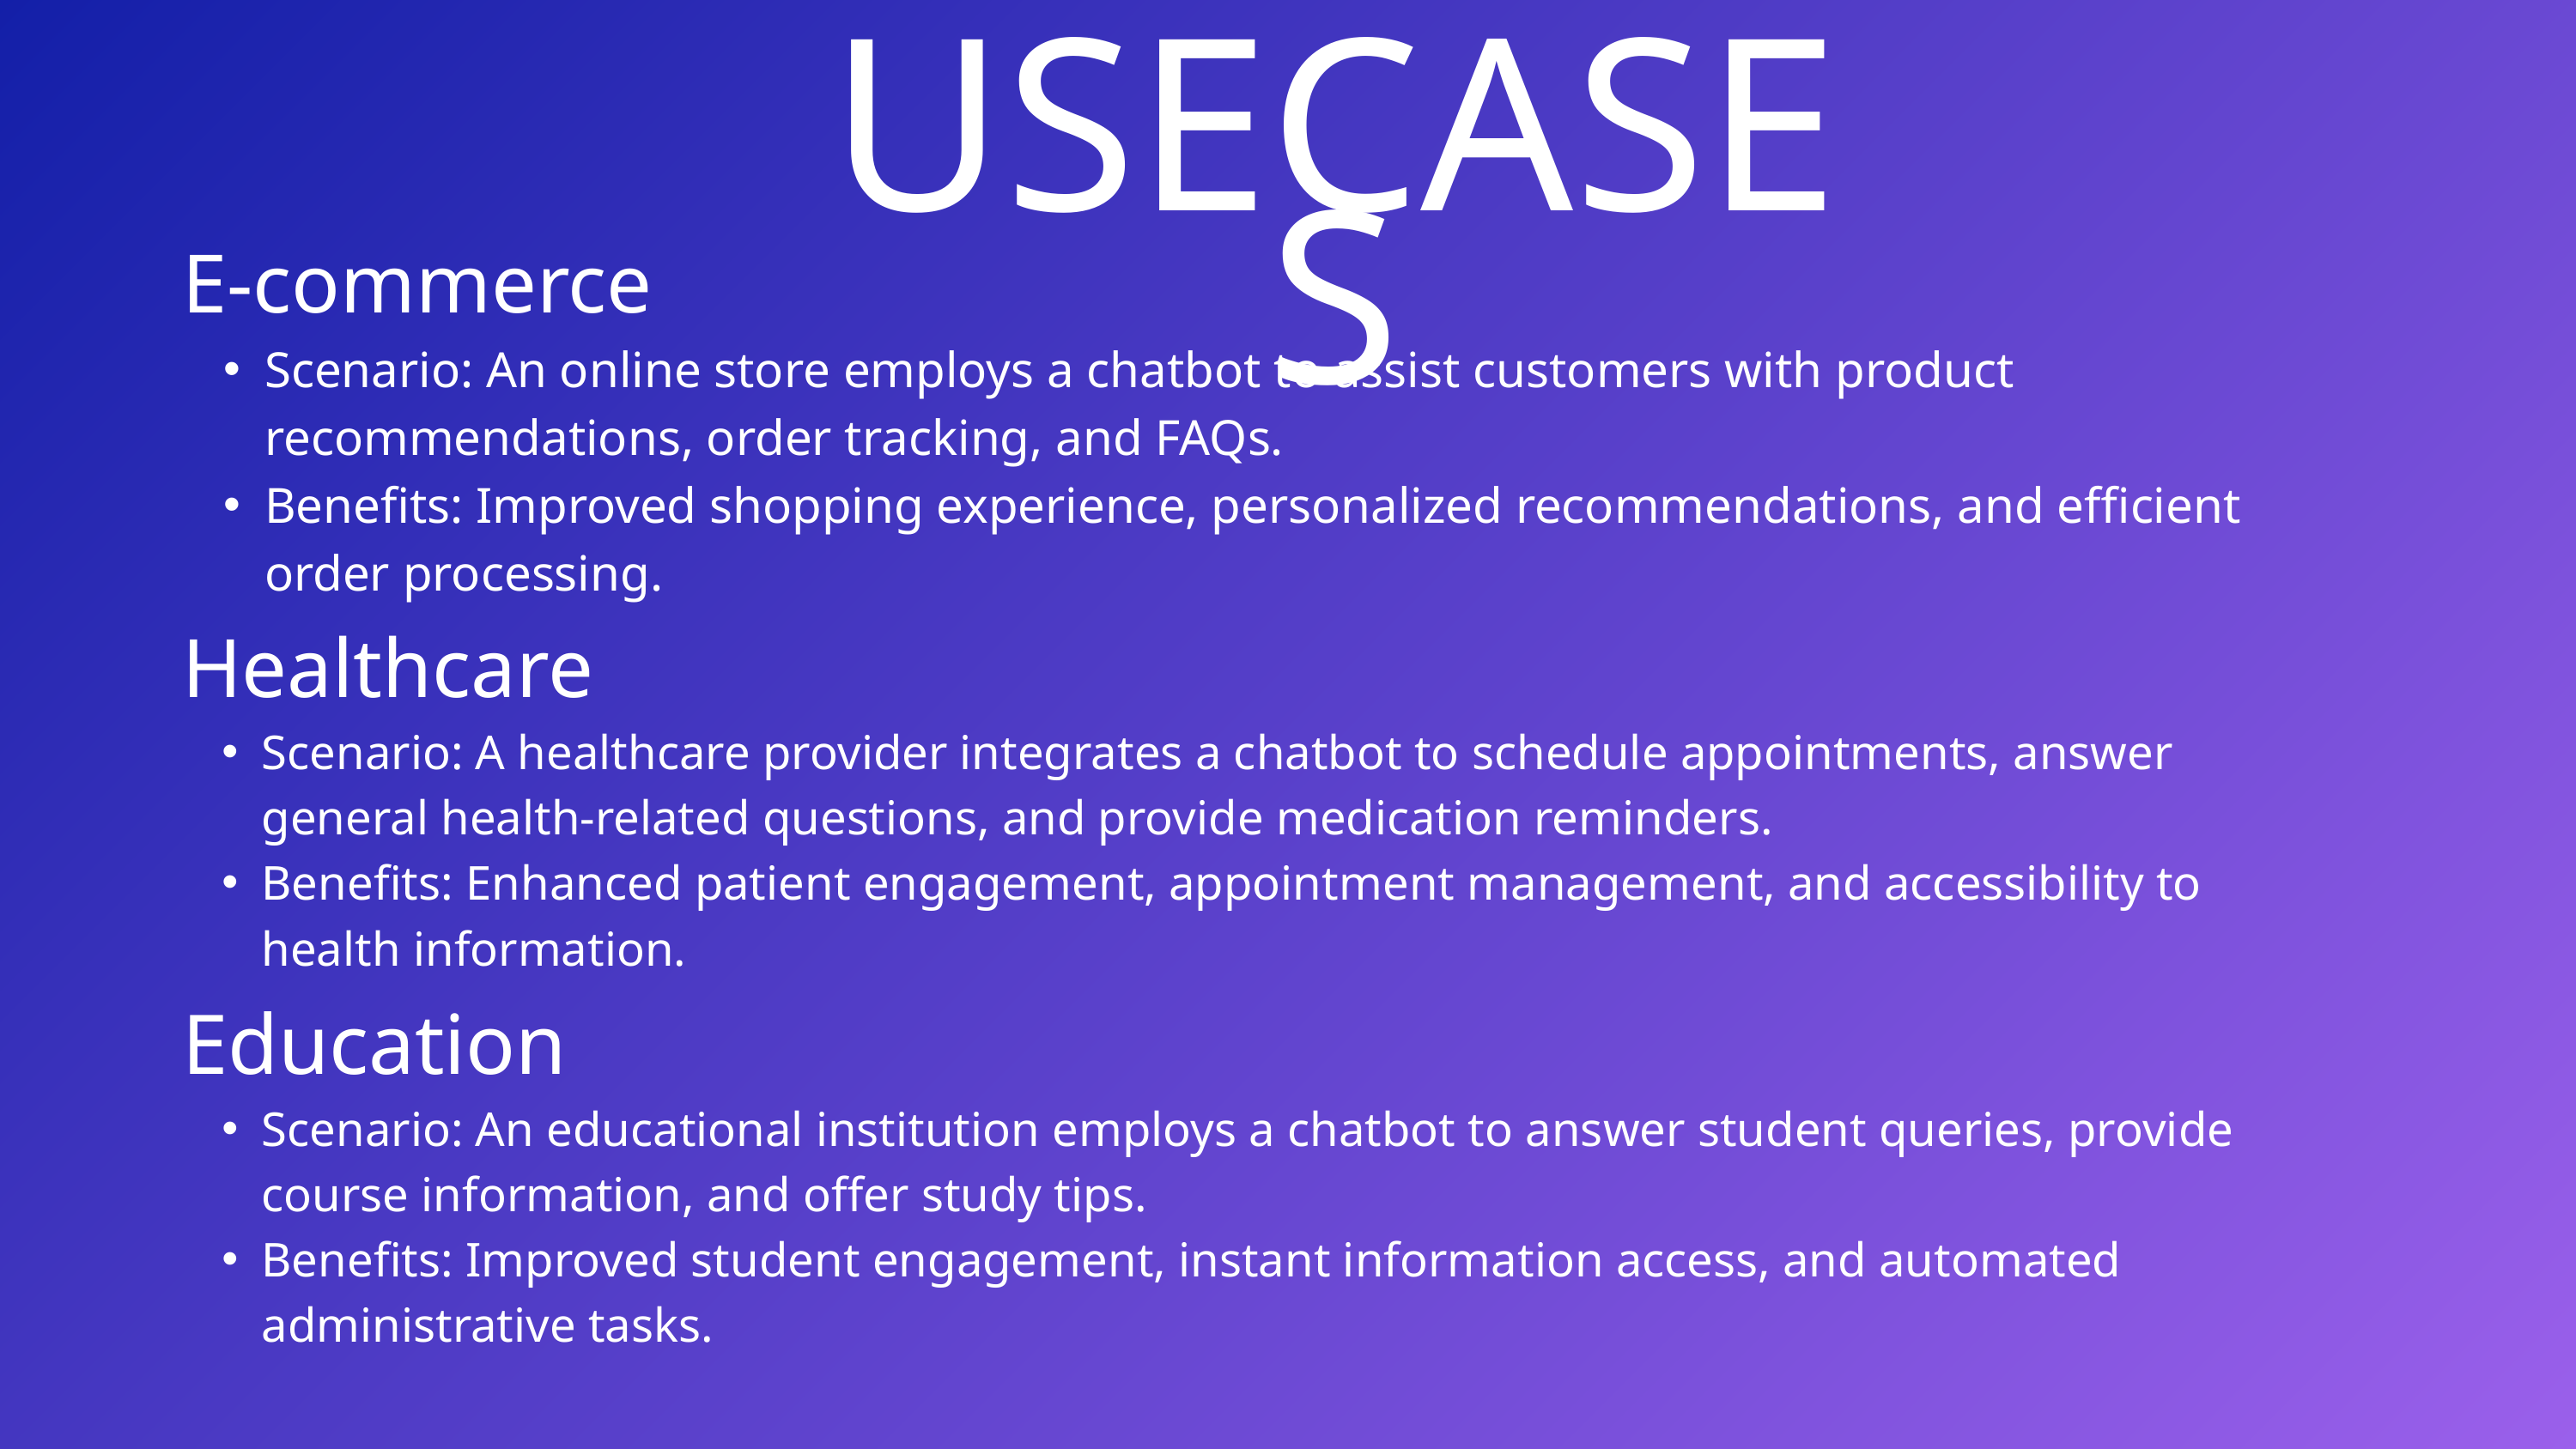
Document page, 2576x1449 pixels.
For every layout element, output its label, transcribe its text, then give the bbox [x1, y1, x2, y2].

text_box USECASES [823, 86, 1844, 215]
text_box E-commerce Scenario: An online store employs a chatbot to assist customers with product recommendations, order tracking, and FAQs. Benefits: Improved shopping experience, personalized recommendations, and efficient order processing. Healthcare Scenario: A healthcare provider integrates a chatbot to schedule appointments, answer general health-related questions, and provide medication reminders. Benefits: Enhanced patient engagement, appointment management, and accessibility to health information. Education Scenario: An educational institution employs a chatbot to answer student queries, provide course information, and offer study tips. Benefits: Improved student engagement, instant information access, and automated administrative tasks. [182, 215, 2288, 1449]
